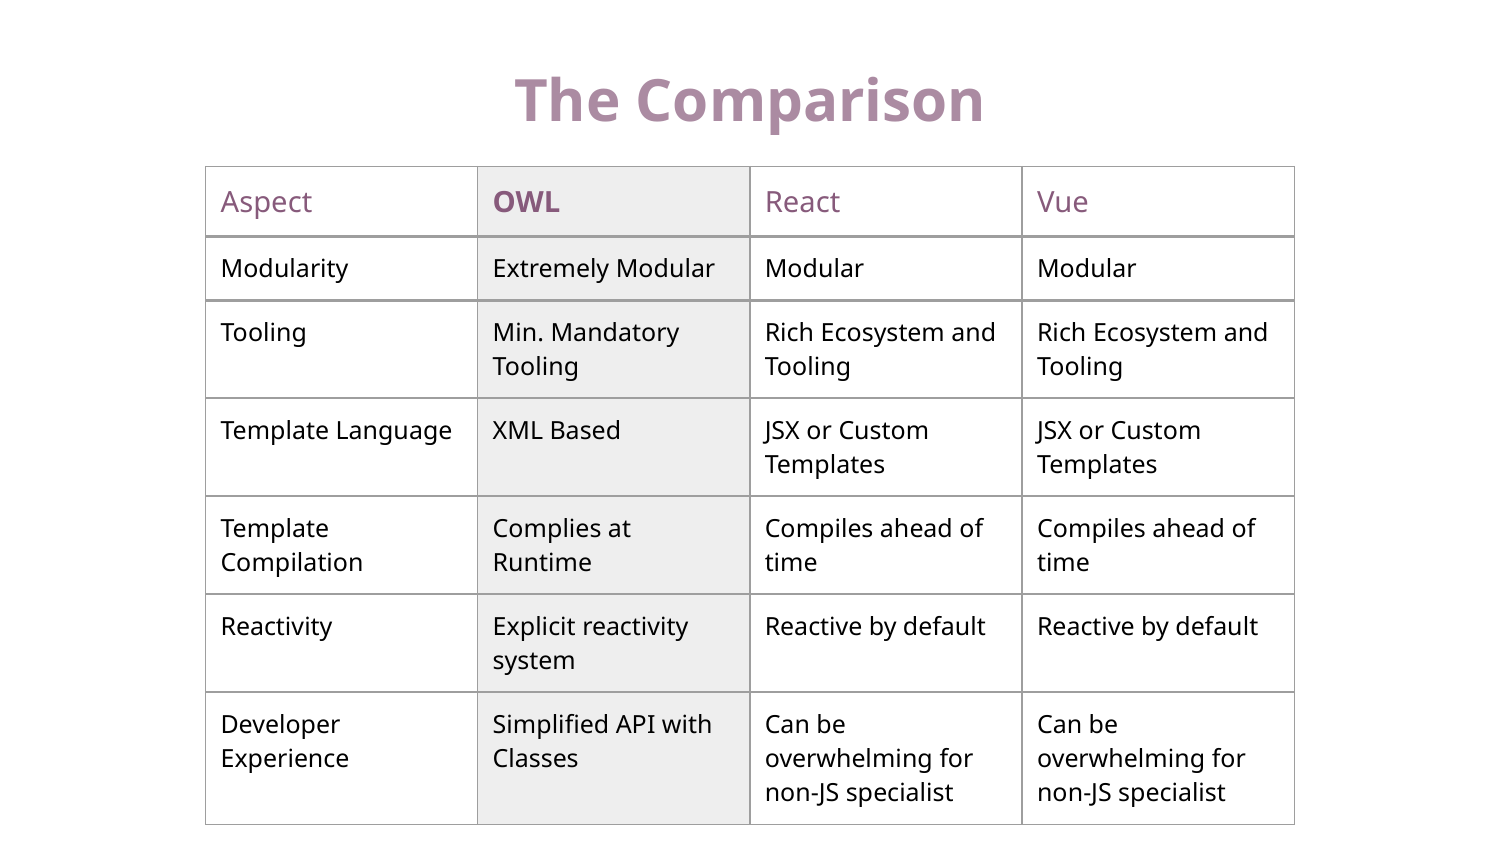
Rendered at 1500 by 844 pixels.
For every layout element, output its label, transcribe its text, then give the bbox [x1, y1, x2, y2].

title The Comparison [51, 48, 1449, 142]
table_cell Explicit reactivity system [478, 595, 749, 691]
table_header Vue [1023, 167, 1294, 235]
table_header Aspect [206, 167, 477, 235]
table_cell Compiles ahead of time [1023, 497, 1294, 593]
table_cell XML Based [478, 399, 749, 495]
table_cell Developer Experience [206, 693, 477, 824]
table_cell Tooling [206, 302, 477, 397]
table_cell Modular [751, 238, 1021, 299]
table_cell Template Compilation [206, 497, 477, 593]
table_cell Reactive by default [751, 595, 1021, 691]
table_cell Extremely Modular [478, 238, 749, 299]
table_cell Complies at Runtime [478, 497, 749, 593]
table_cell Compiles ahead of time [751, 497, 1021, 593]
table_cell Can be overwhelming for non-JS specialist [1023, 693, 1294, 824]
table_header React [751, 167, 1021, 235]
table_cell Reactivity [206, 595, 477, 691]
table_cell Modular [1023, 238, 1294, 299]
table_cell JSX or Custom Templates [1023, 399, 1294, 495]
table_cell Modularity [206, 238, 477, 299]
table_cell Min. Mandatory Tooling [478, 302, 749, 397]
table_cell Can be overwhelming for non-JS specialist [751, 693, 1021, 824]
table_cell Rich Ecosystem and Tooling [751, 302, 1021, 397]
table_header OWL [478, 167, 749, 235]
table_cell Reactive by default [1023, 595, 1294, 691]
table_cell Template Language [206, 399, 477, 495]
table_cell Rich Ecosystem and Tooling [1023, 302, 1294, 397]
table_cell Simplified API with Classes [478, 693, 749, 824]
table_cell JSX or Custom Templates [751, 399, 1021, 495]
